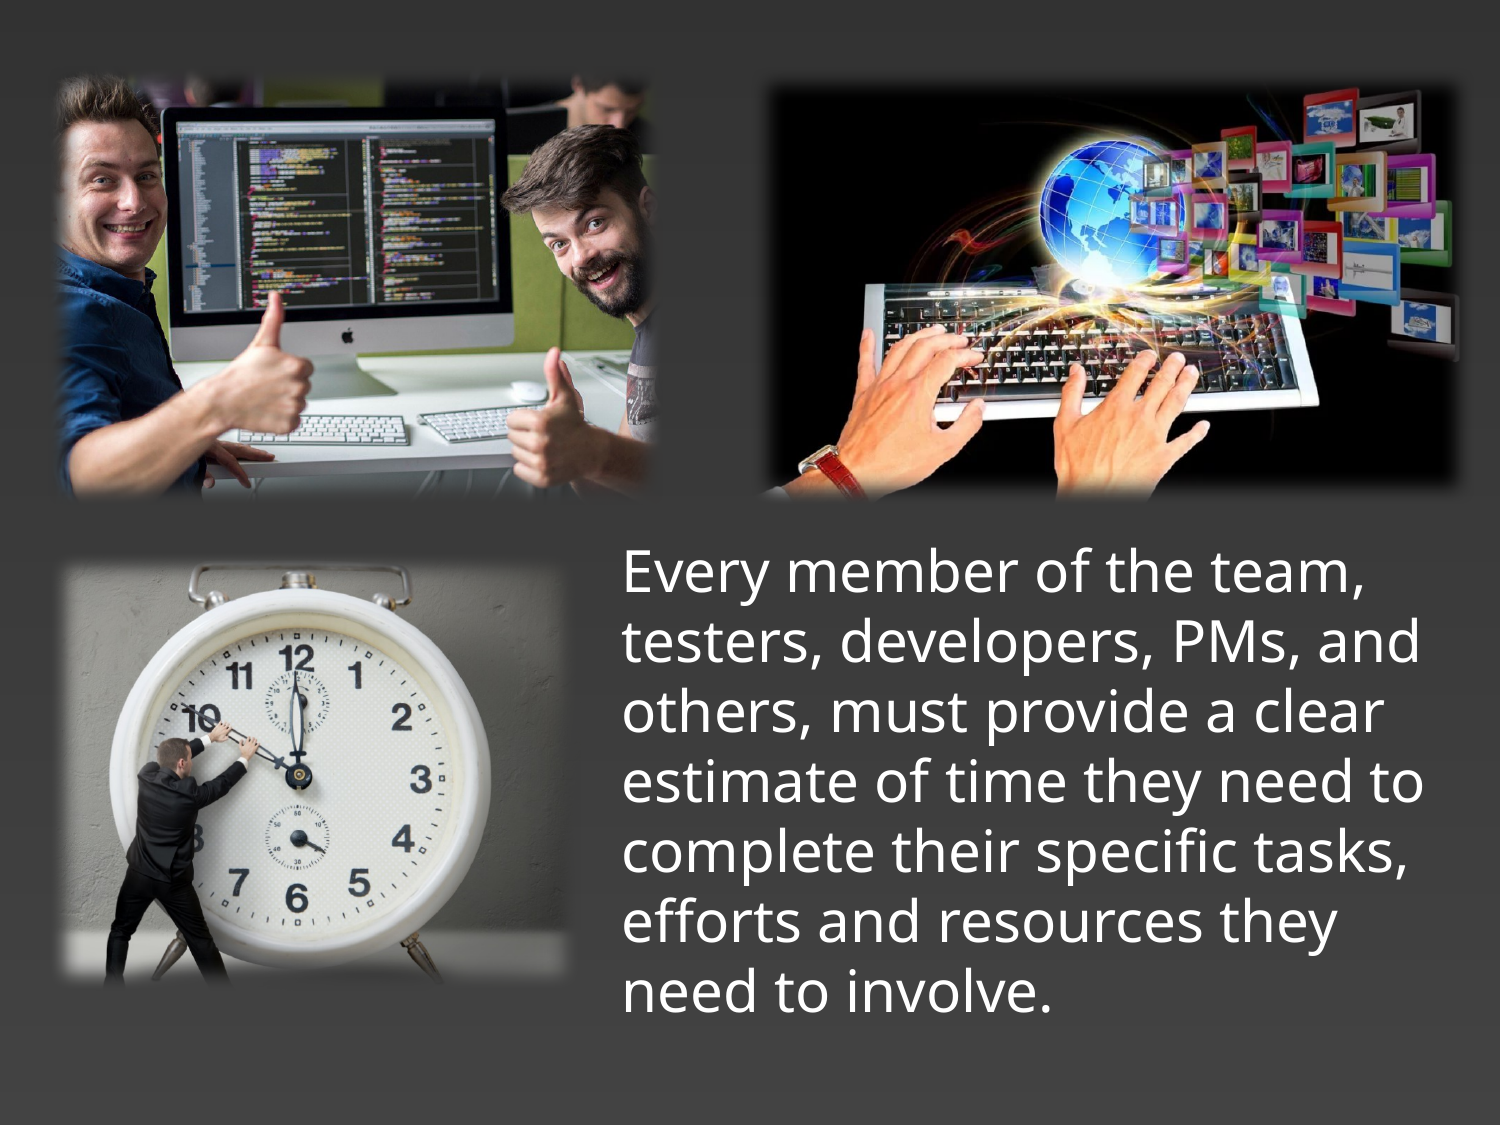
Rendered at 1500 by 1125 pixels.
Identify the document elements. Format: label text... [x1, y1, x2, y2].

picture [47, 66, 663, 506]
picture [47, 550, 582, 991]
text_box Every member of the team, testers, developers, PMs, and others, must provide a clear estimate of time they need to complete their specific tasks, efforts and resources they need to involve. [606, 527, 1475, 1032]
picture [749, 66, 1475, 506]
